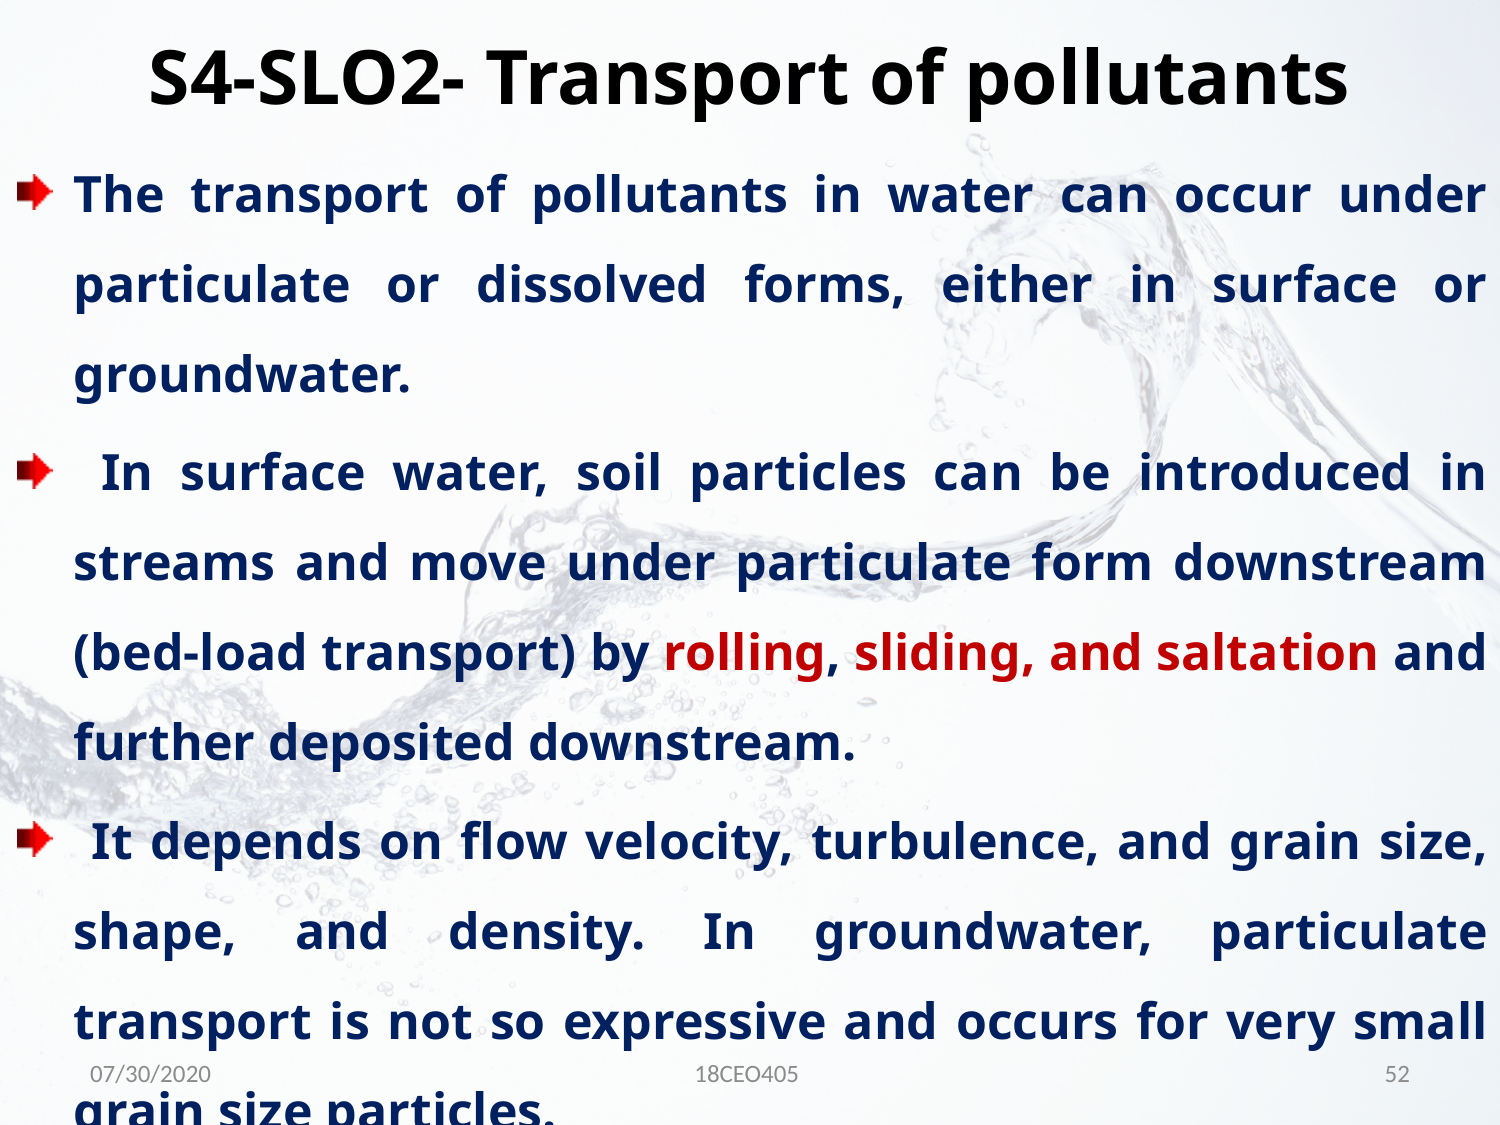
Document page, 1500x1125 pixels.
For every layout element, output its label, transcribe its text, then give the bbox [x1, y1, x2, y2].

text_box S4-SLO2- Transport of pollutants [0, 0, 1500, 150]
picture [17, 821, 53, 857]
picture [17, 453, 53, 489]
text_box The transport of pollutants in water can occur under particulate or dissolved forms, either in surface or groundwater. In surface water, soil particles can be introduced in streams and move under particulate form downstream (bed-load transport) by rolling, sliding, and saltation and further deposited downstream. It depends on flow velocity, turbulence, and grain size, shape, and density. In groundwater, particulate transport is not so expressive and occurs for very small grain size particles. [2, 124, 1500, 1125]
footer 18CEO405 [512, 1042, 988, 1103]
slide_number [75, 1042, 425, 1103]
slide_number 52 [1074, 1042, 1425, 1103]
picture [17, 174, 53, 210]
